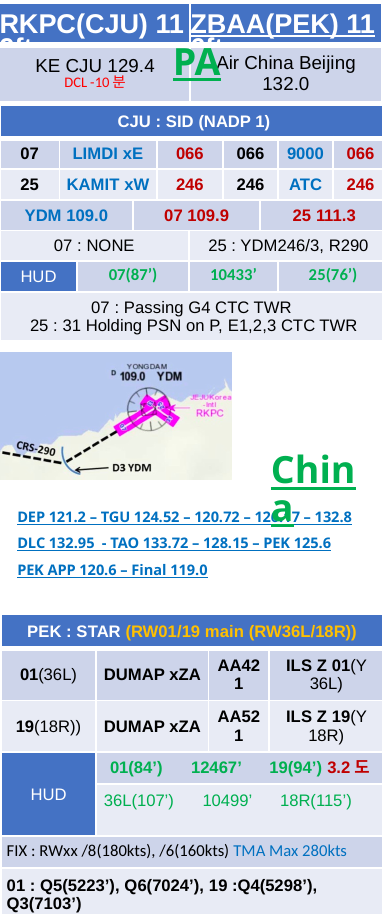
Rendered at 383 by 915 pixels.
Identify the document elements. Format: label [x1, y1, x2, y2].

text_box [143, 37, 250, 89]
table_cell [224, 141, 277, 168]
table_cell [190, 231, 382, 260]
table_cell [209, 651, 268, 700]
table_cell [1, 201, 132, 230]
table_cell [97, 651, 208, 700]
table_cell [1, 170, 59, 199]
table_cell [334, 141, 382, 168]
table_cell [2, 701, 95, 751]
table_cell [191, 48, 381, 101]
table_header [0, 4, 189, 42]
table_cell [2, 753, 95, 835]
table_cell [270, 651, 382, 700]
table_cell [1, 231, 188, 260]
table_header [2, 615, 382, 646]
table_cell [97, 753, 382, 783]
table_cell [270, 701, 382, 751]
text_box [2, 446, 377, 584]
table_cell [190, 262, 277, 291]
picture [0, 352, 232, 481]
table_cell [97, 785, 382, 835]
table_cell [1, 293, 382, 340]
table_cell [158, 170, 222, 199]
table_cell [60, 141, 156, 168]
table_cell [224, 170, 277, 199]
table_cell [158, 141, 222, 168]
table_cell [97, 701, 208, 751]
table_cell [2, 651, 95, 700]
table_cell [2, 837, 382, 867]
table_cell [279, 141, 332, 168]
table_header [1, 106, 382, 136]
table_cell [261, 201, 382, 230]
table_cell [209, 701, 268, 751]
table_cell [78, 262, 188, 291]
table_header [191, 4, 381, 42]
table_cell [0, 48, 189, 101]
table_cell [334, 170, 382, 199]
table_cell [1, 262, 76, 291]
table_cell [2, 869, 382, 914]
table_cell [279, 170, 332, 199]
table_cell [1, 141, 59, 168]
table_cell [60, 170, 156, 199]
table_cell [134, 201, 259, 230]
table_cell [279, 262, 382, 291]
